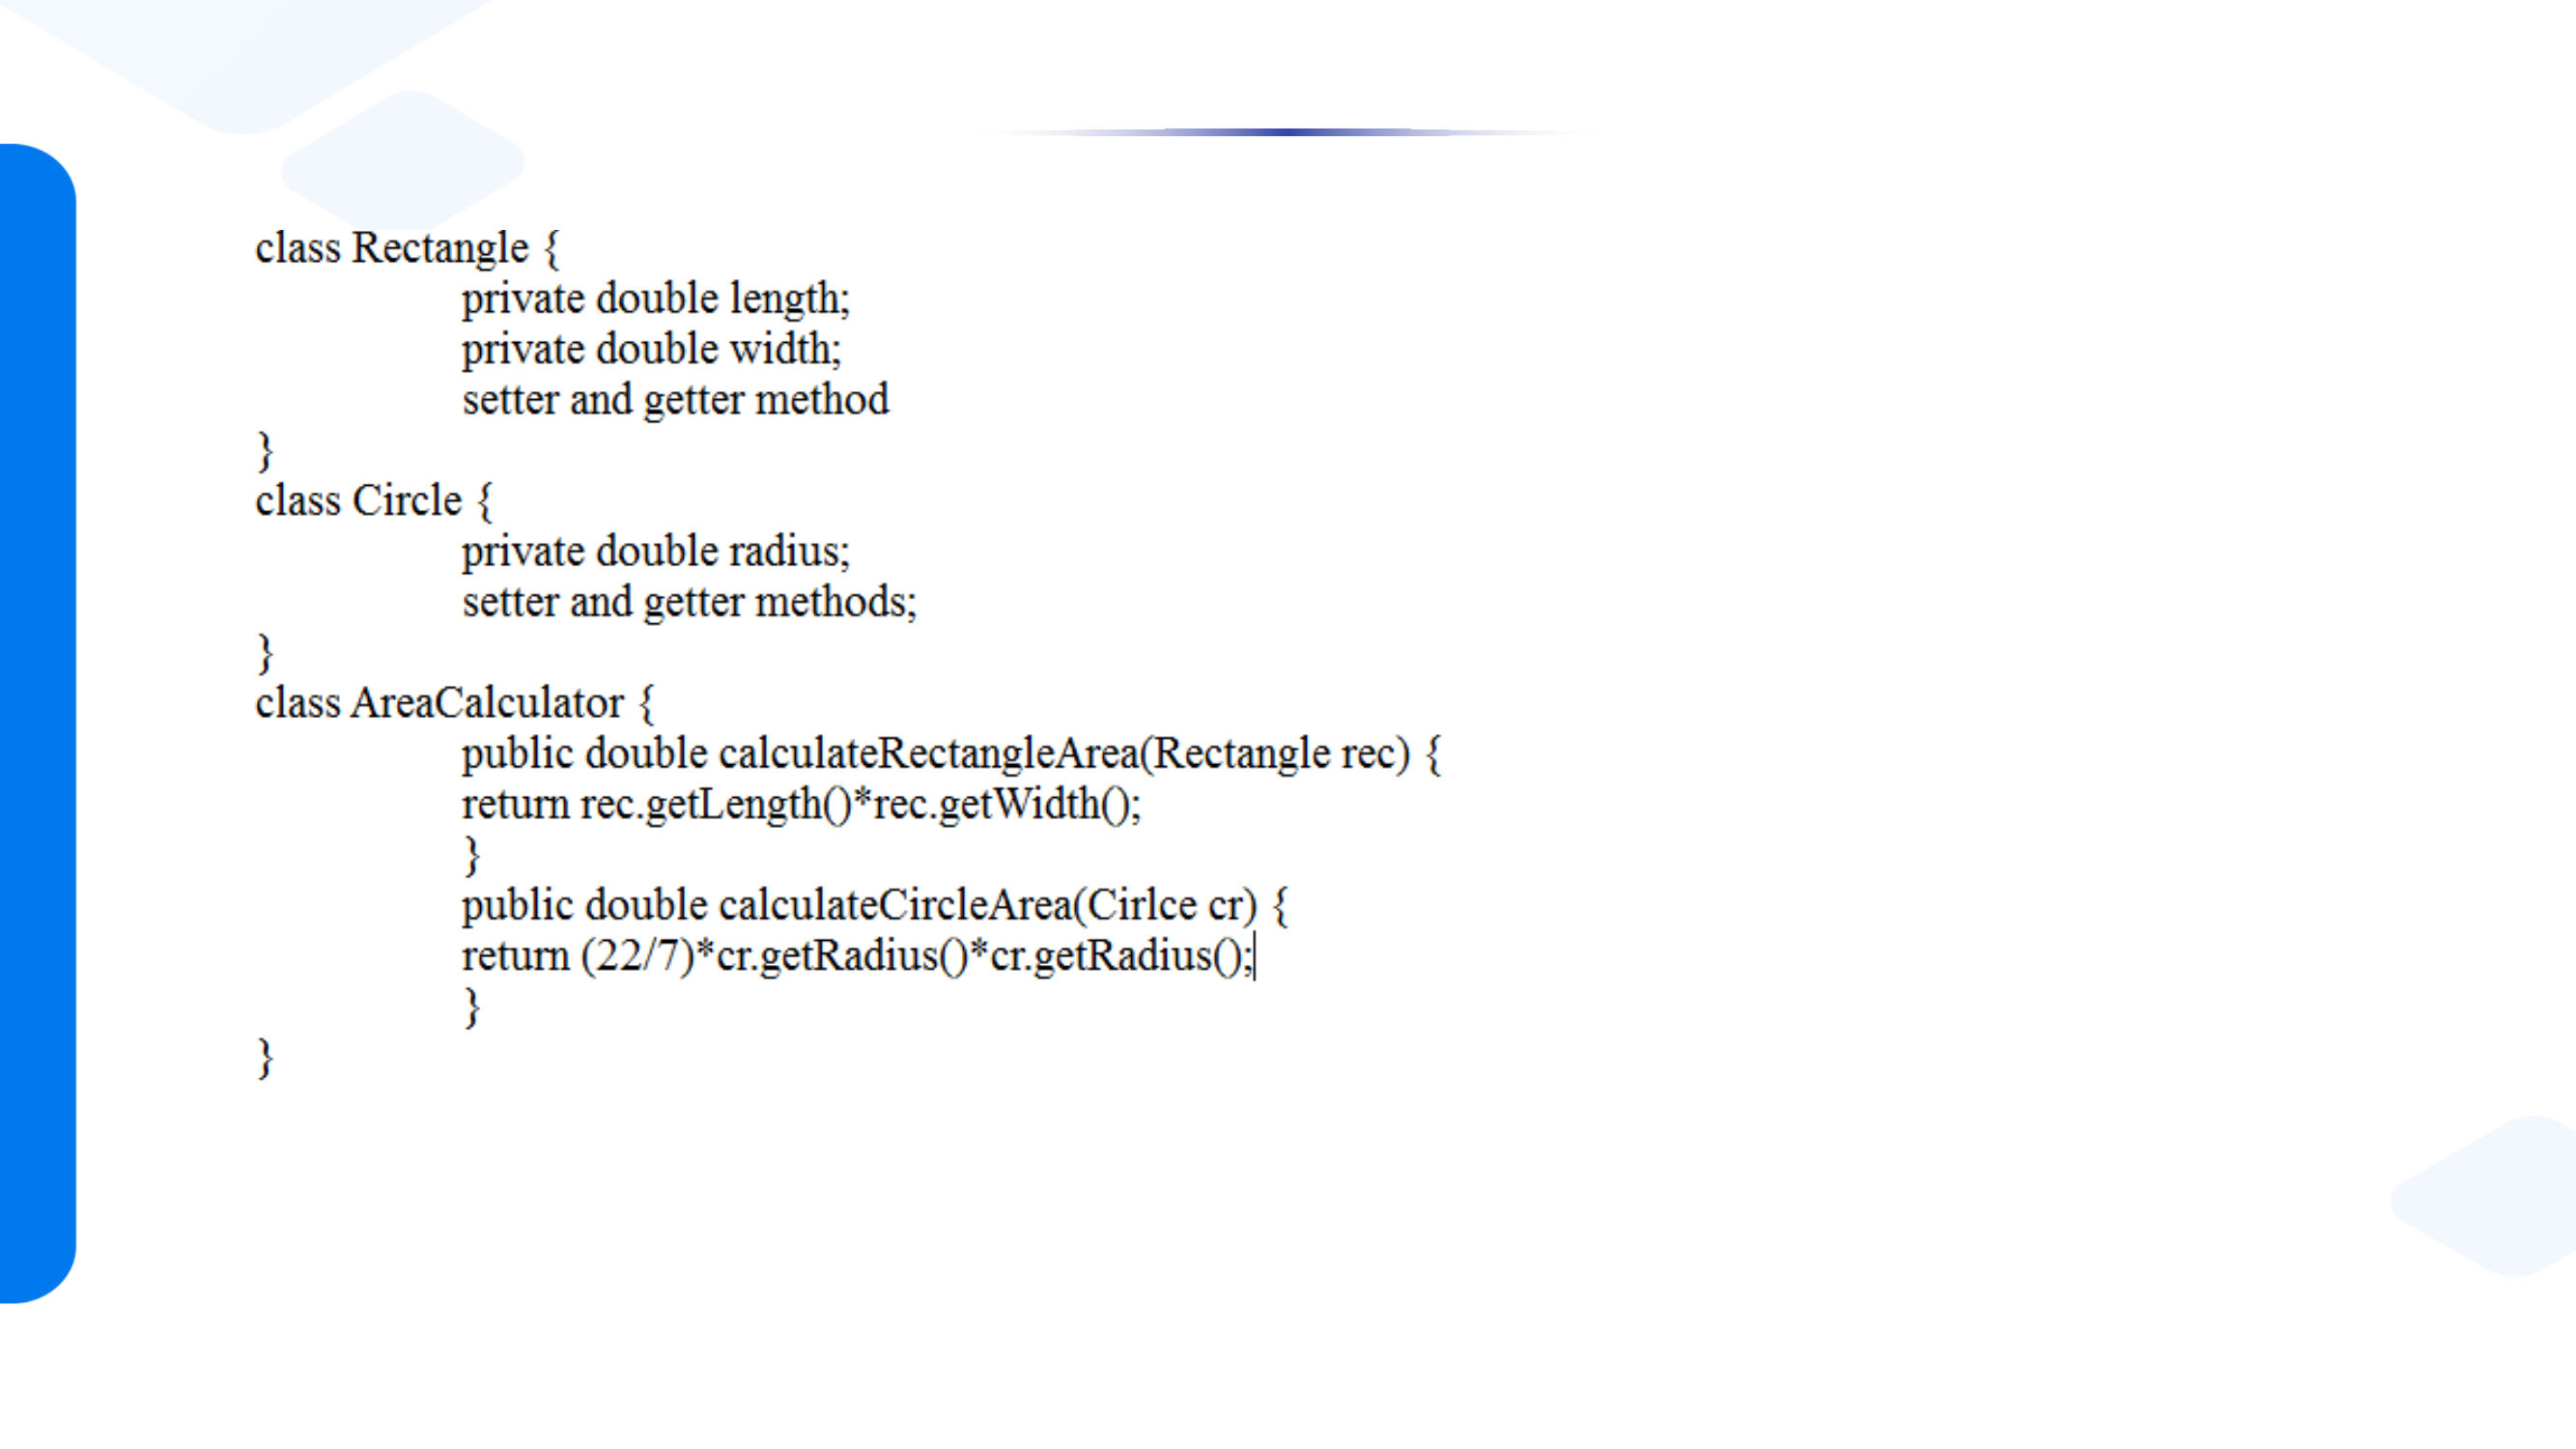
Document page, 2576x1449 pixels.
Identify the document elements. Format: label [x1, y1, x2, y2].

text_box [962, 128, 1613, 137]
picture [0, 0, 2576, 1449]
